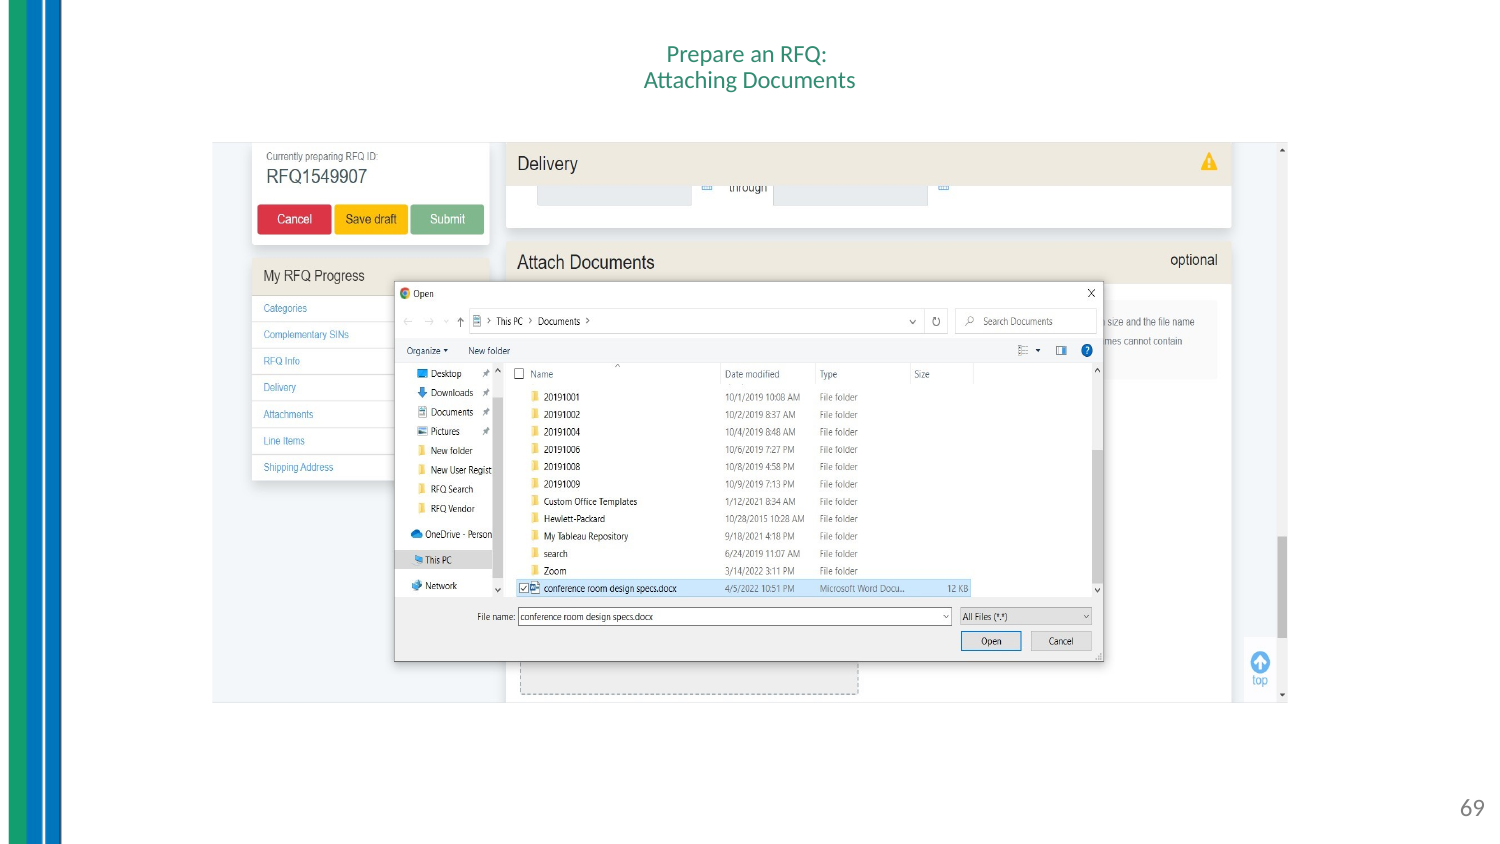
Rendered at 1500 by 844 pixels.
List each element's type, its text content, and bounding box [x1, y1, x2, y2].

picture [29, 0, 1500, 844]
picture [0, 0, 26, 844]
title Prepare an RFQ: Attaching Documents [75, 33, 1425, 102]
